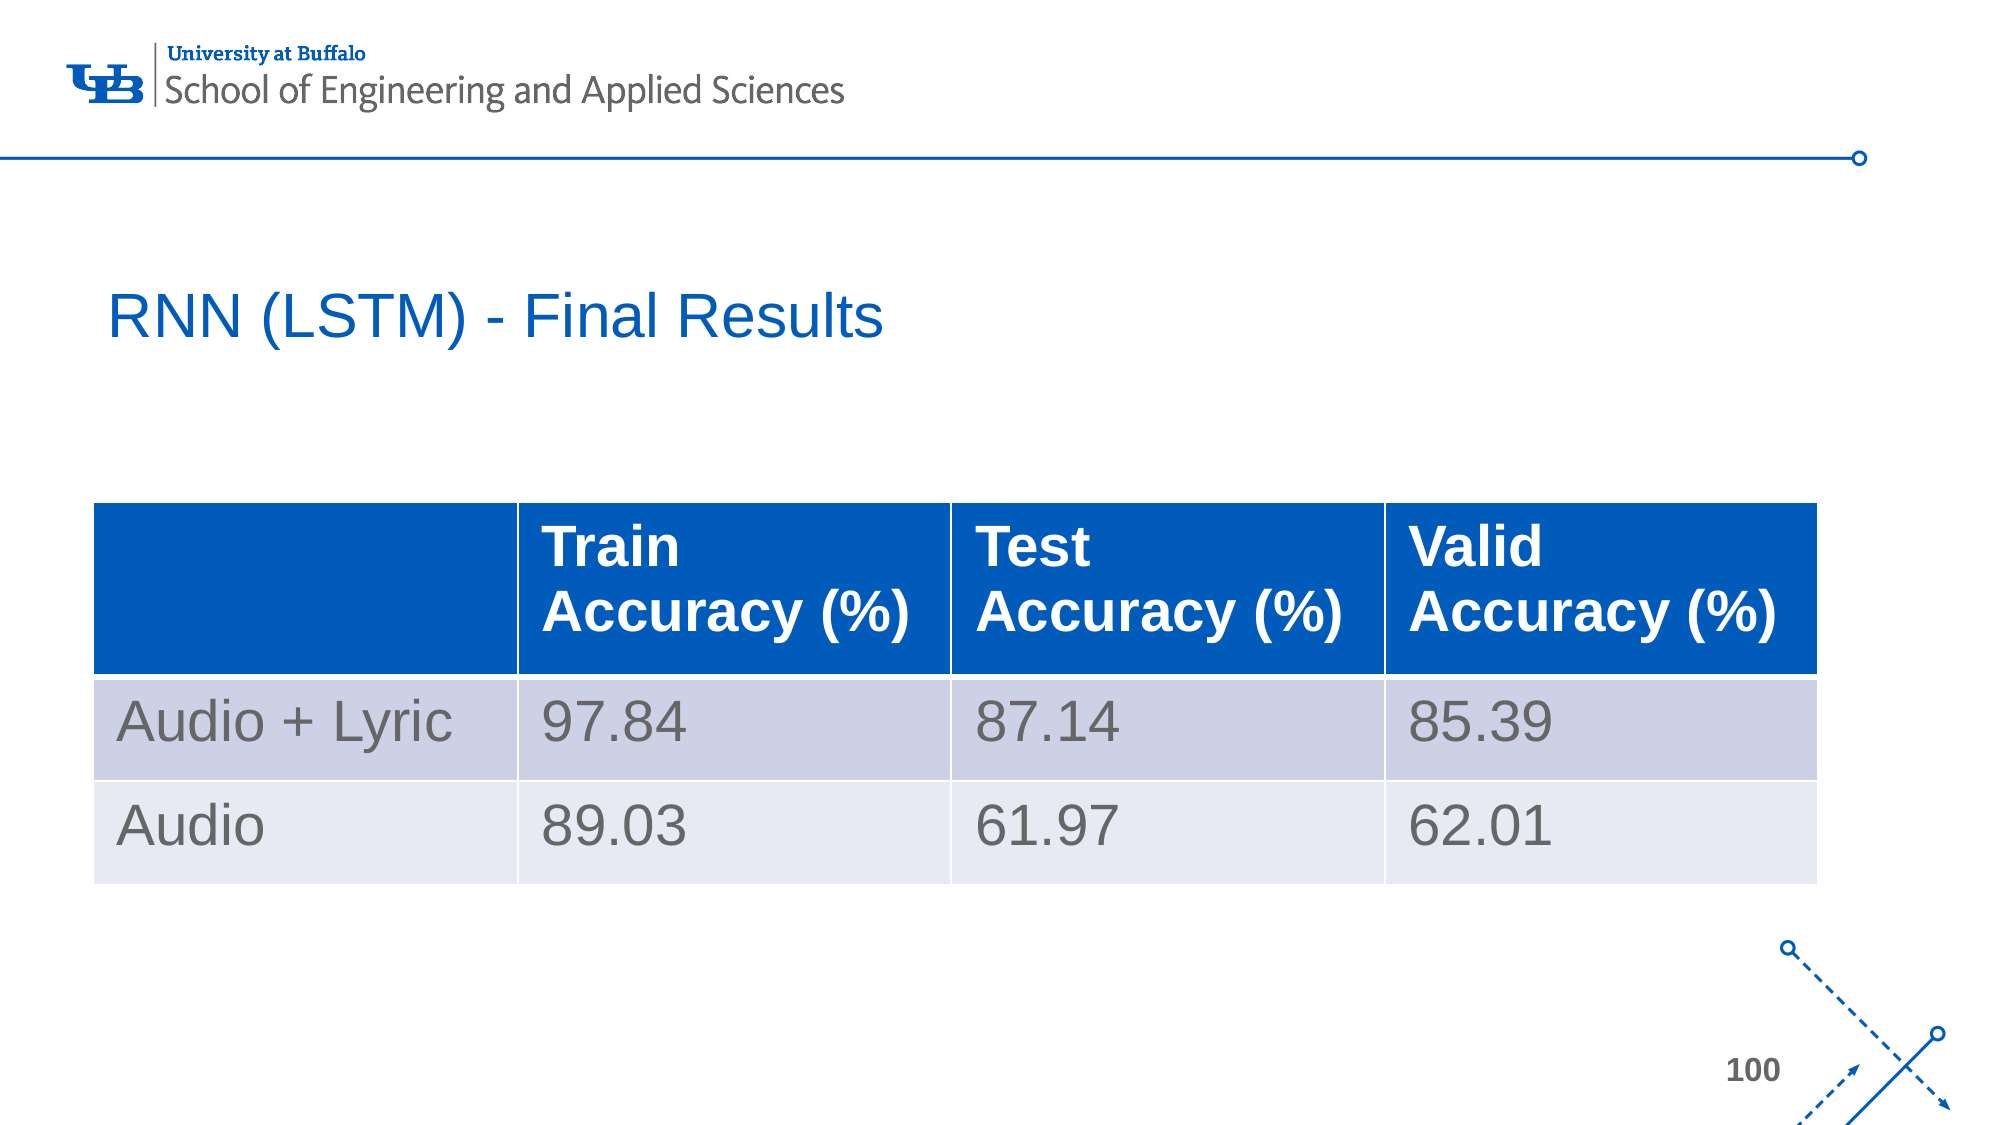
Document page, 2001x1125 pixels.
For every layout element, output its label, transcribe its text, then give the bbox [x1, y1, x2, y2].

table_header [94, 503, 517, 674]
table_cell 62.01 [1386, 782, 1817, 884]
table_cell 61.97 [952, 782, 1384, 884]
table_cell Audio + Lyric [94, 680, 517, 780]
picture [0, 0, 2000, 1125]
table_header Train Accuracy (%) [519, 503, 950, 674]
table_cell 87.14 [952, 680, 1384, 780]
title RNN (LSTM) - Final Results [93, 216, 1818, 359]
table_header Test Accuracy (%) [952, 503, 1384, 674]
table_cell Audio [94, 782, 517, 884]
table_header Valid Accuracy (%) [1386, 503, 1817, 674]
table_cell 97.84 [519, 680, 950, 780]
table_cell 89.03 [519, 782, 950, 884]
table_cell 85.39 [1386, 680, 1817, 780]
